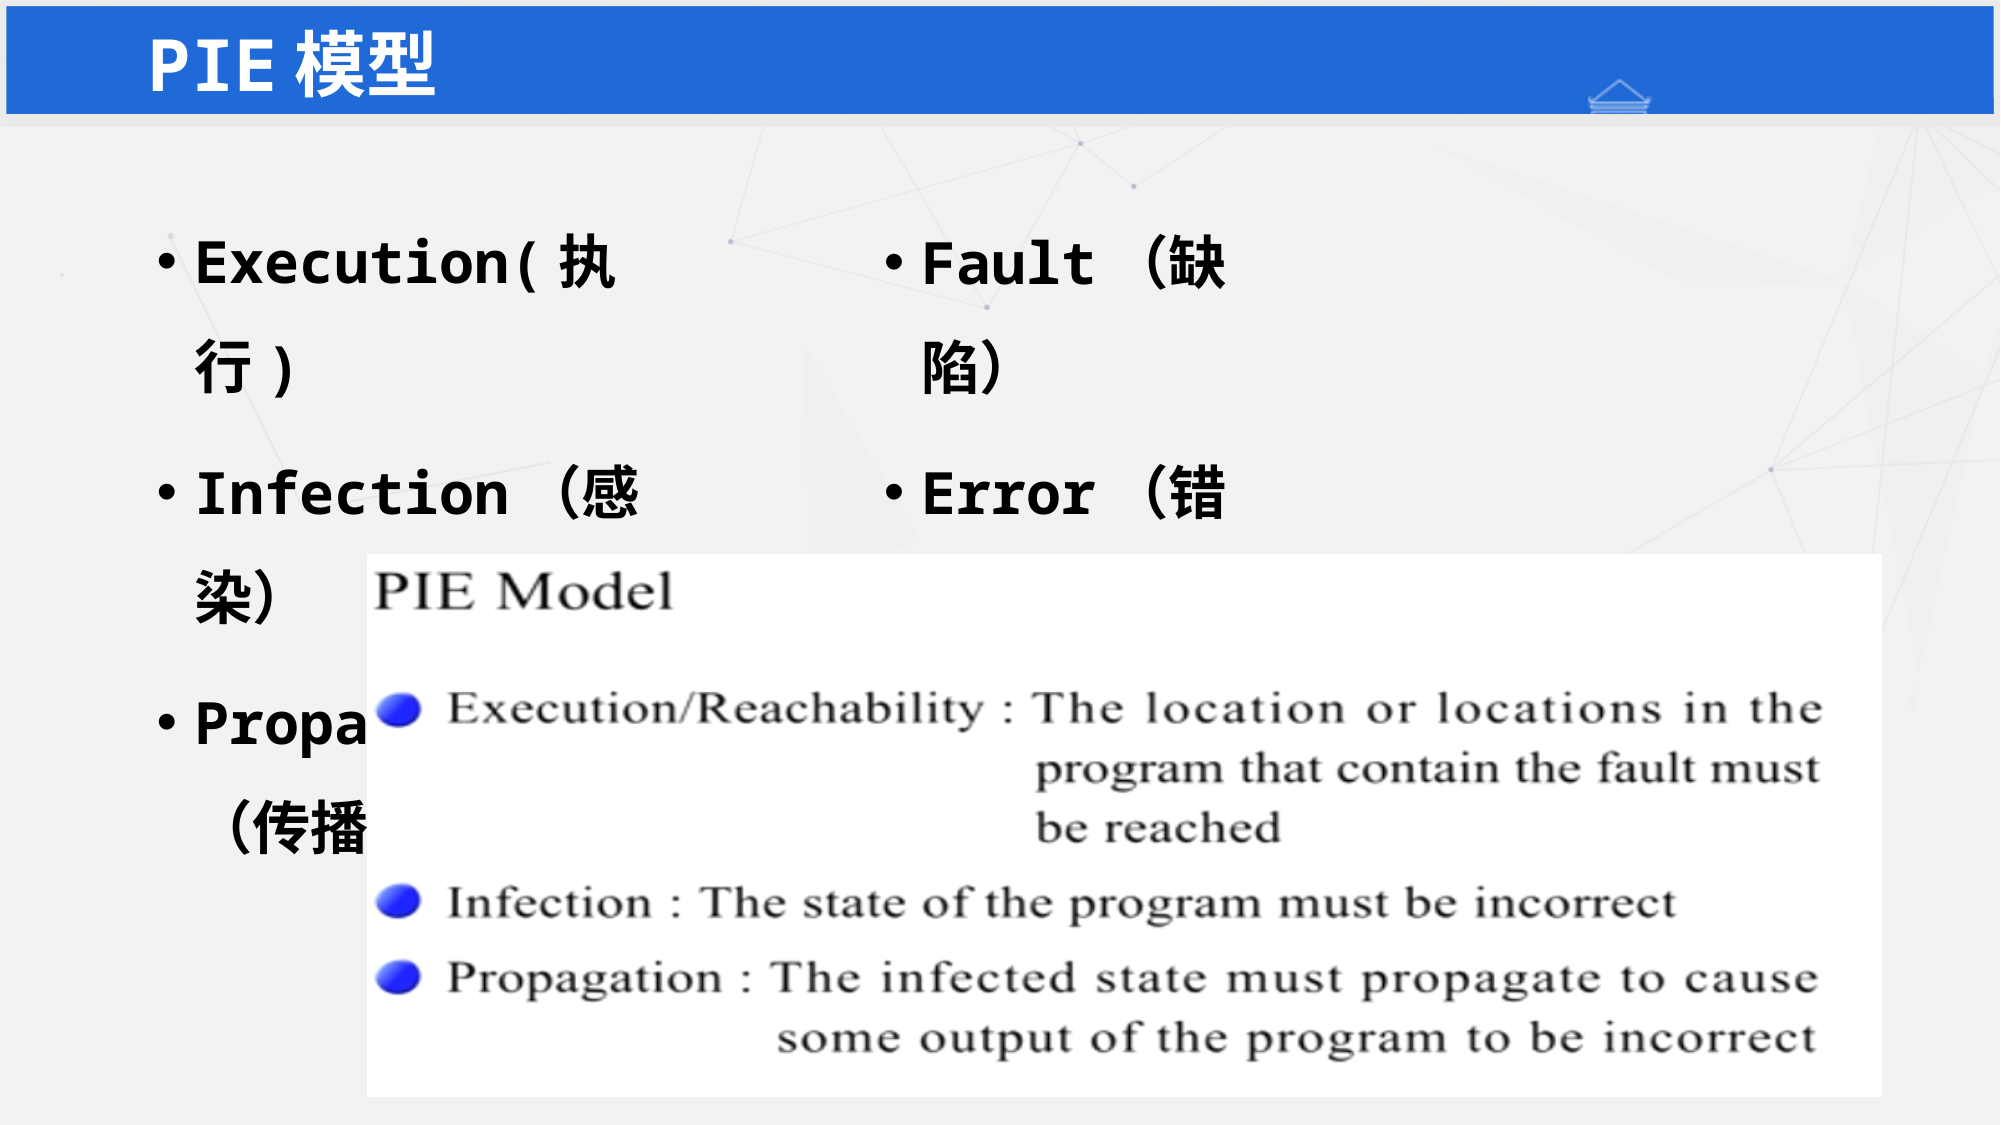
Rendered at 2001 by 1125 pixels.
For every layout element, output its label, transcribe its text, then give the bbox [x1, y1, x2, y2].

picture [0, 126, 2000, 1097]
title PIE模型 [132, 21, 1495, 115]
list Execution(执行) Infection（感染） Propagation（传播） [141, 182, 713, 971]
picture [7, 7, 1993, 114]
text_box Fault（缺陷） Error（错误） Failure（失效） [868, 183, 1354, 554]
